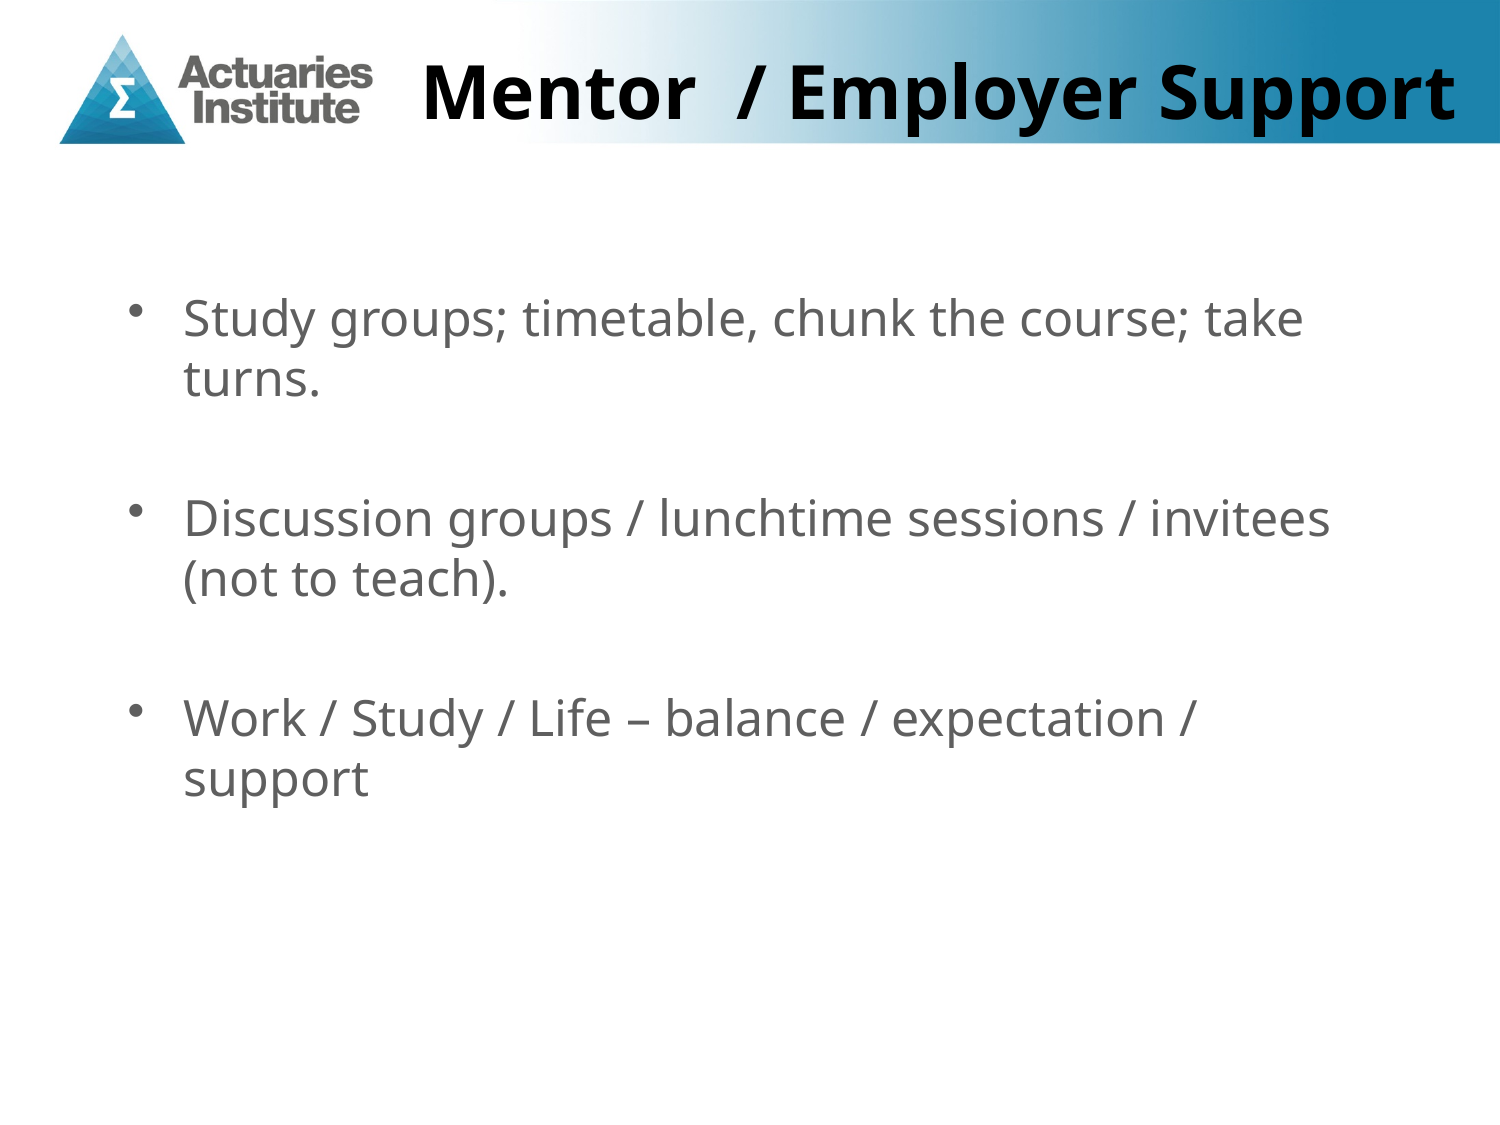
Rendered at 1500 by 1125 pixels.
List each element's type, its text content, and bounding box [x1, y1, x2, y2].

title Mentor / Employer Support [301, 0, 1500, 183]
picture [0, 0, 301, 150]
list Study groups; timetable, chunk the course; take turns. Discussion groups / lunchtime sessions / invitees (not to teach). Work / Study / Life – balance / expectation / support [112, 278, 1388, 942]
